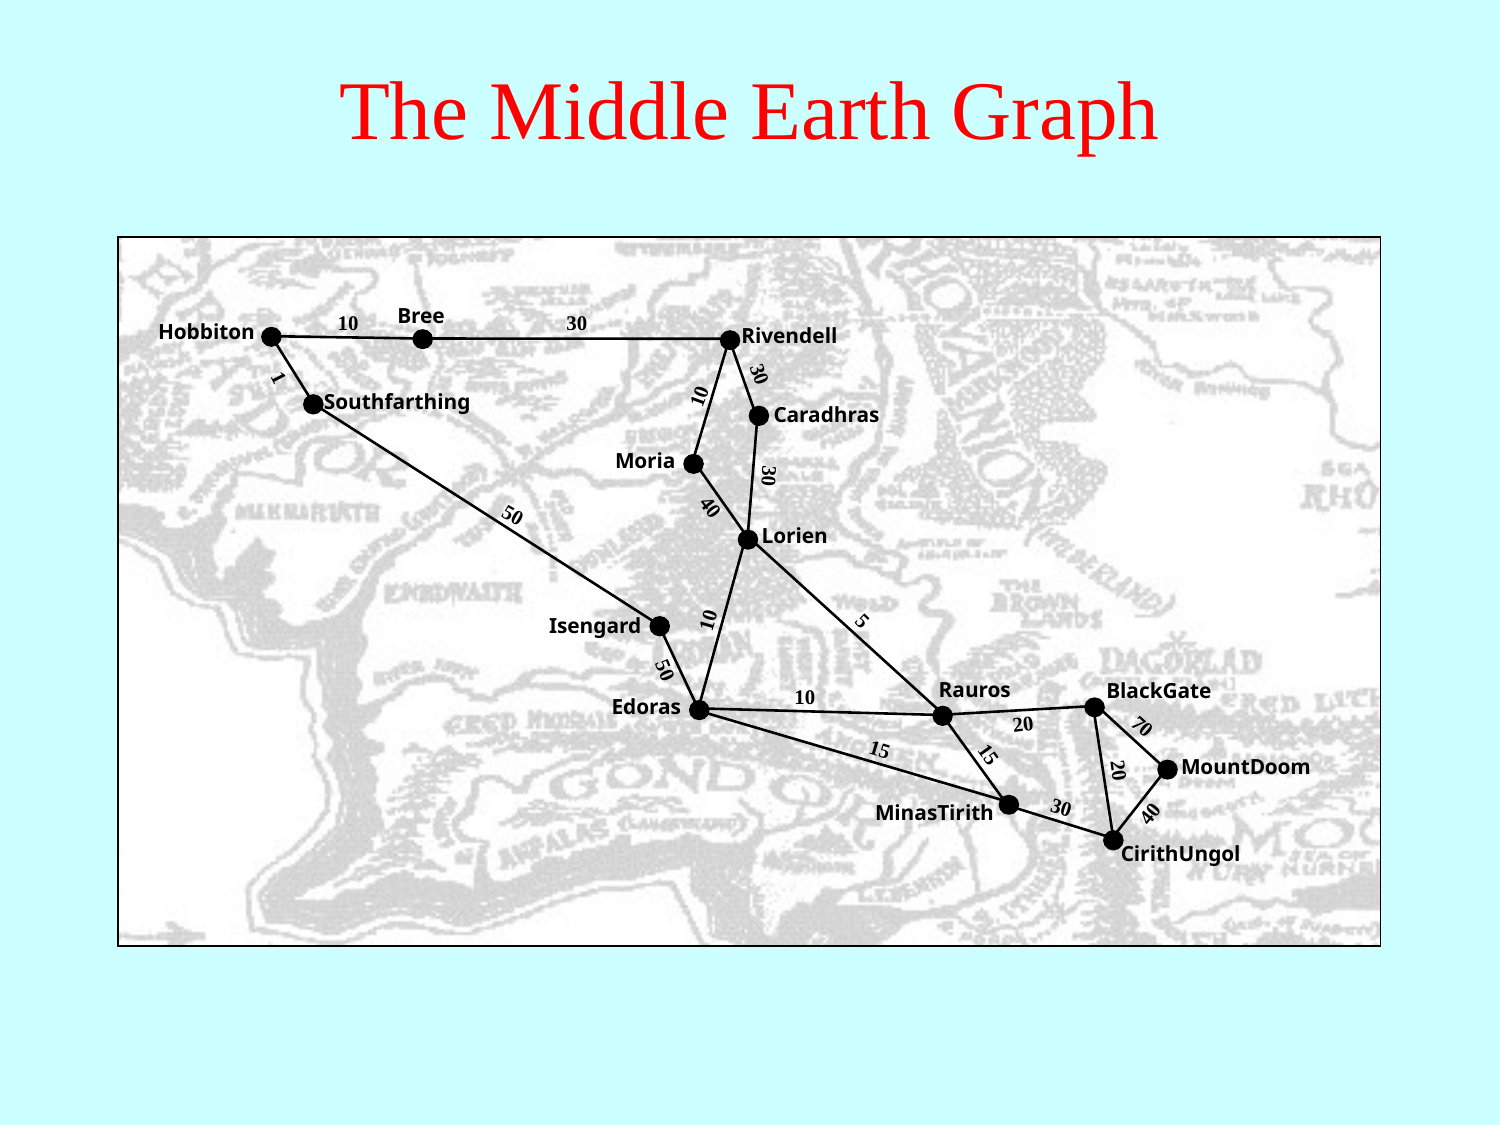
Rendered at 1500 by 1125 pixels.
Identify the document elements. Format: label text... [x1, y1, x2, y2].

picture [118, 237, 1381, 946]
title The Middle Earth Graph [0, 12, 1500, 201]
